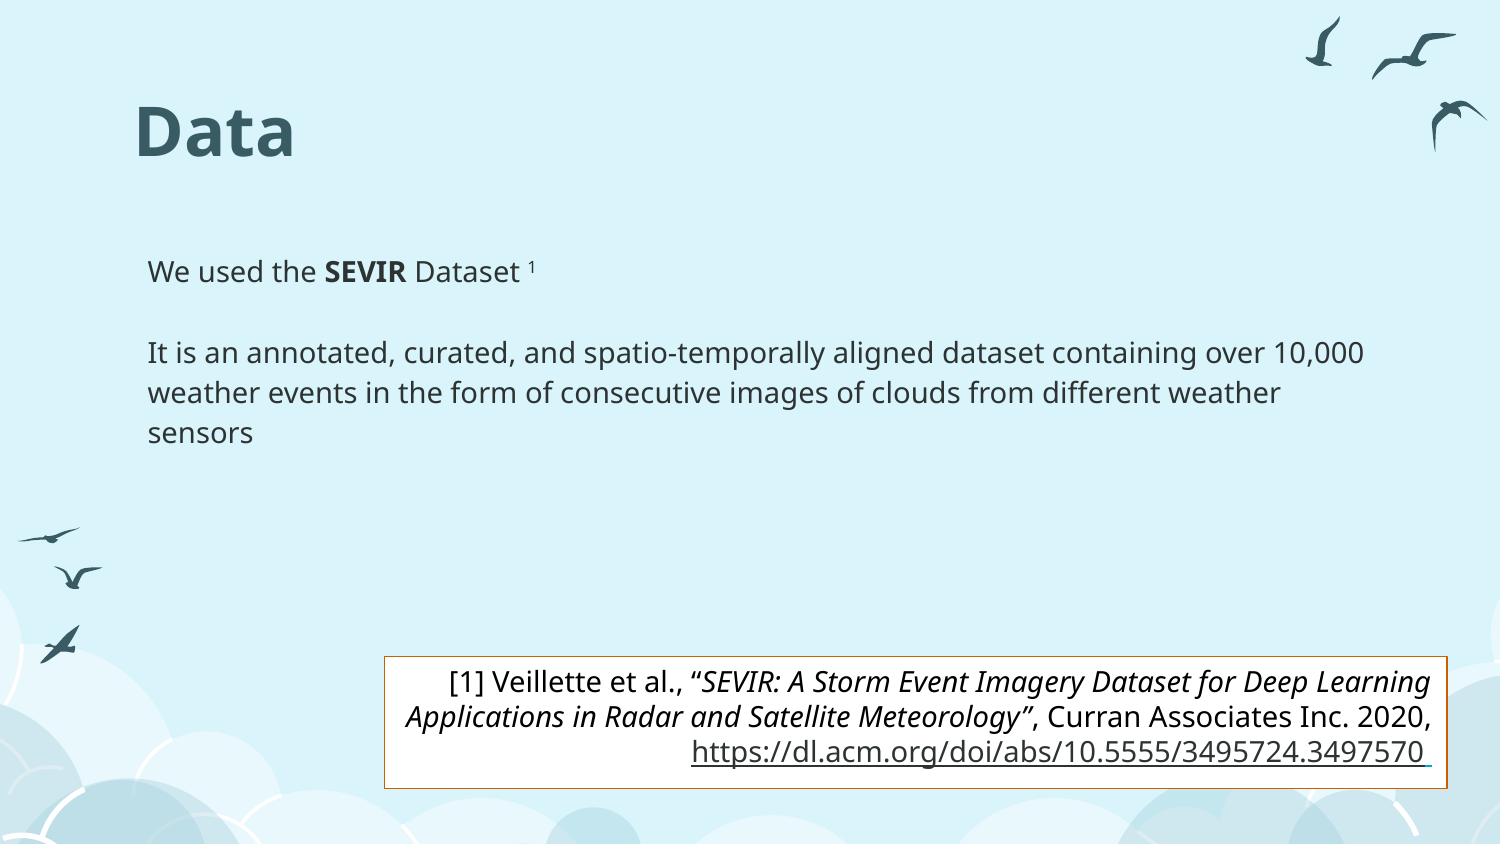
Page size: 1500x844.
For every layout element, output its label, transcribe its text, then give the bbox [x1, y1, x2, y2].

title Data [118, 72, 1382, 167]
text_box [1] Veillette et al., “SEVIR: A Storm Event Imagery Dataset for Deep Learning Applications in Radar and Satellite Meteorology”, Curran Associates Inc. 2020, https://dl.acm.org/doi/abs/10.5555/3495724.3497570 [384, 656, 1448, 789]
subtitle We used the SEVIR Dataset 1 It is an annotated, curated, and spatio-temporally aligned dataset containing over 10,000 weather events in the form of consecutive images of clouds from different weather sensors [132, 233, 1397, 623]
